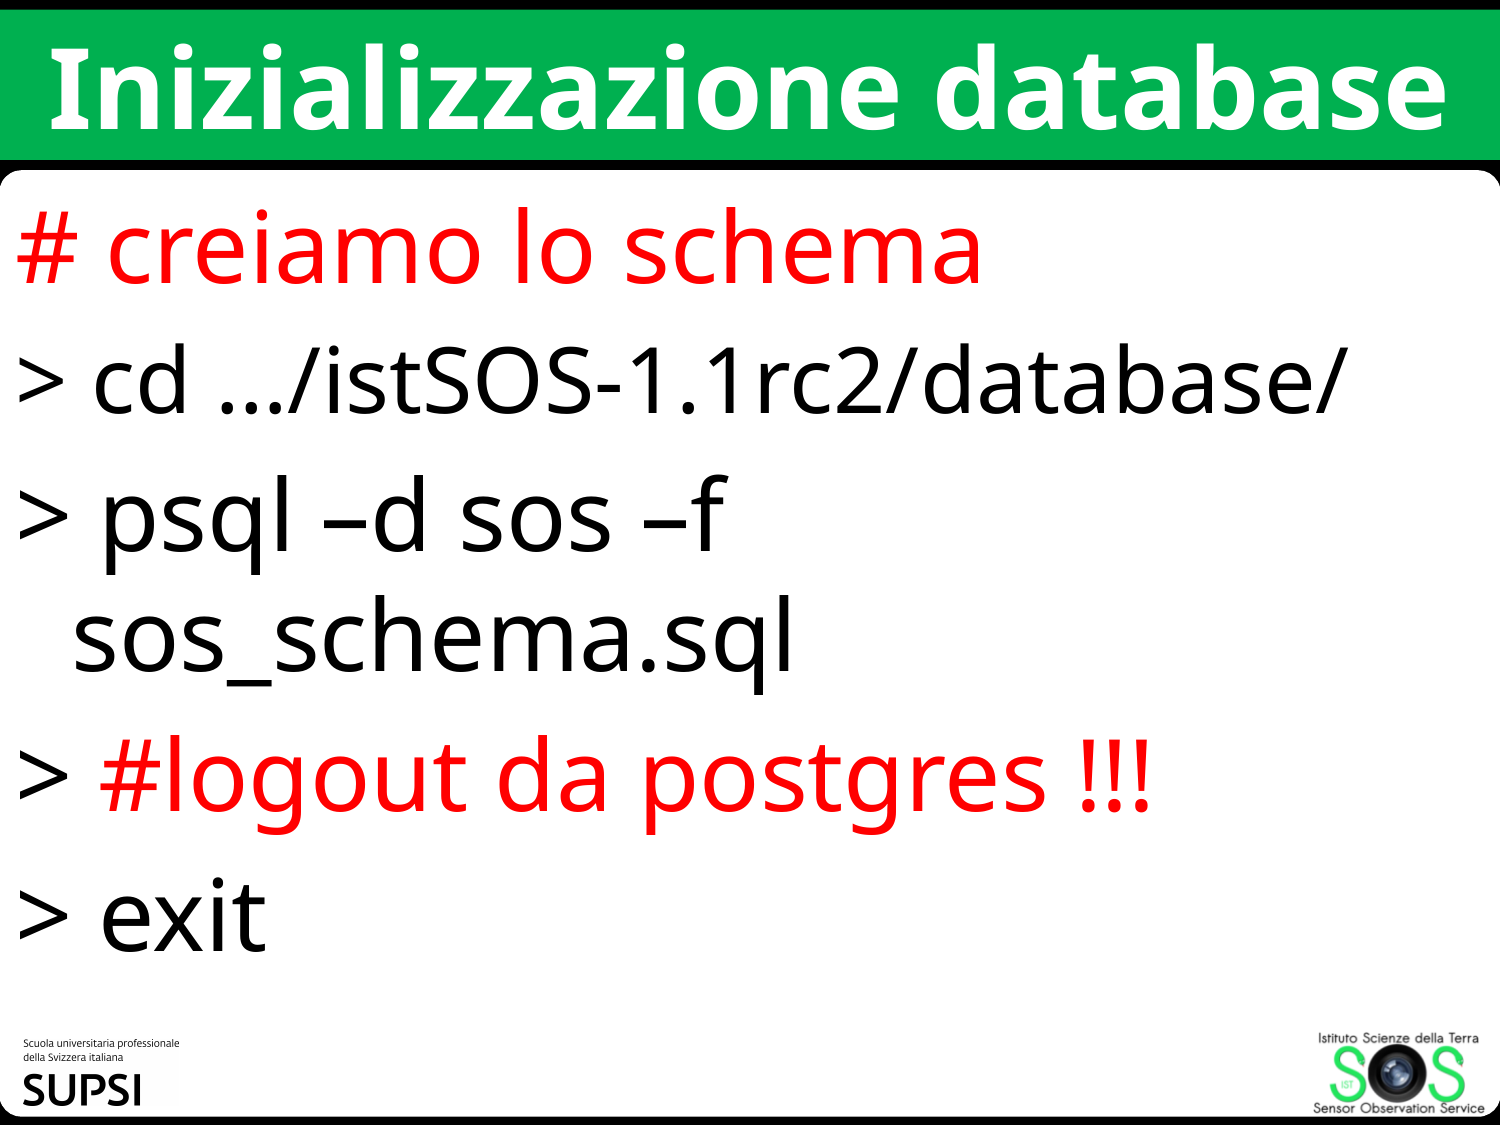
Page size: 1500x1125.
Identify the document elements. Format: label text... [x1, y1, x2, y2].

list # creiamo lo schema > cd …/istSOS-1.1rc2/database/ > psql –d sos –f sos_schema.sql > #logout da postgres !!! > exit [0, 175, 1500, 982]
title Inizializzazione database [0, 9, 1500, 160]
picture [1312, 1031, 1486, 1114]
picture [23, 1039, 179, 1106]
